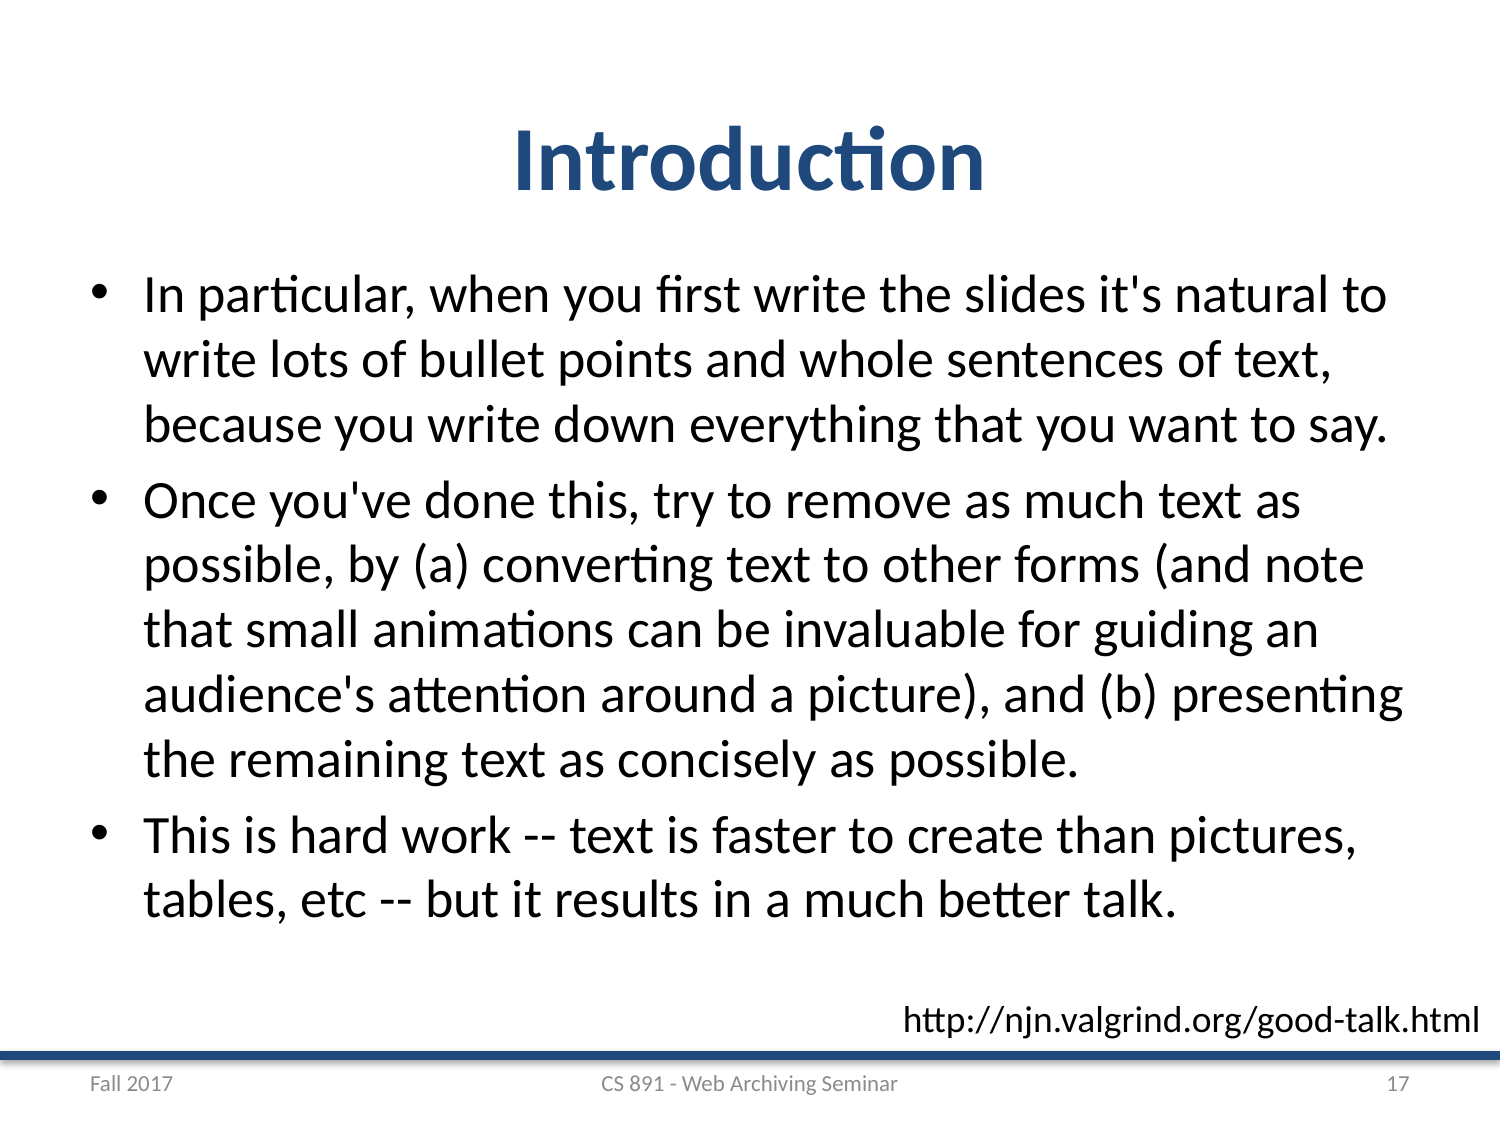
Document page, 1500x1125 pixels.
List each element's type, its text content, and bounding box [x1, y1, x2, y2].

slide_number 17 [1074, 1062, 1425, 1103]
list In particular, when you first write the slides it's natural to write lots of bullet points and whole sentences of text, because you write down everything that you want to say. Once you've done this, try to remove as much text as possible, by (a) converting text to other forms (and note that small animations can be invaluable for guiding an audience's attention around a picture), and (b) presenting the remaining text as concisely as possible. This is hard work -- text is faster to create than pictures, tables, etc -- but it results in a much better talk. [75, 251, 1425, 1037]
footer CS 891 - Web Archiving Seminar [512, 1062, 988, 1103]
slide_number Fall 2017 [75, 1062, 425, 1103]
text_box http://njn.valgrind.org/good-talk.html [888, 987, 1496, 1048]
title Introduction [75, 83, 1425, 225]
